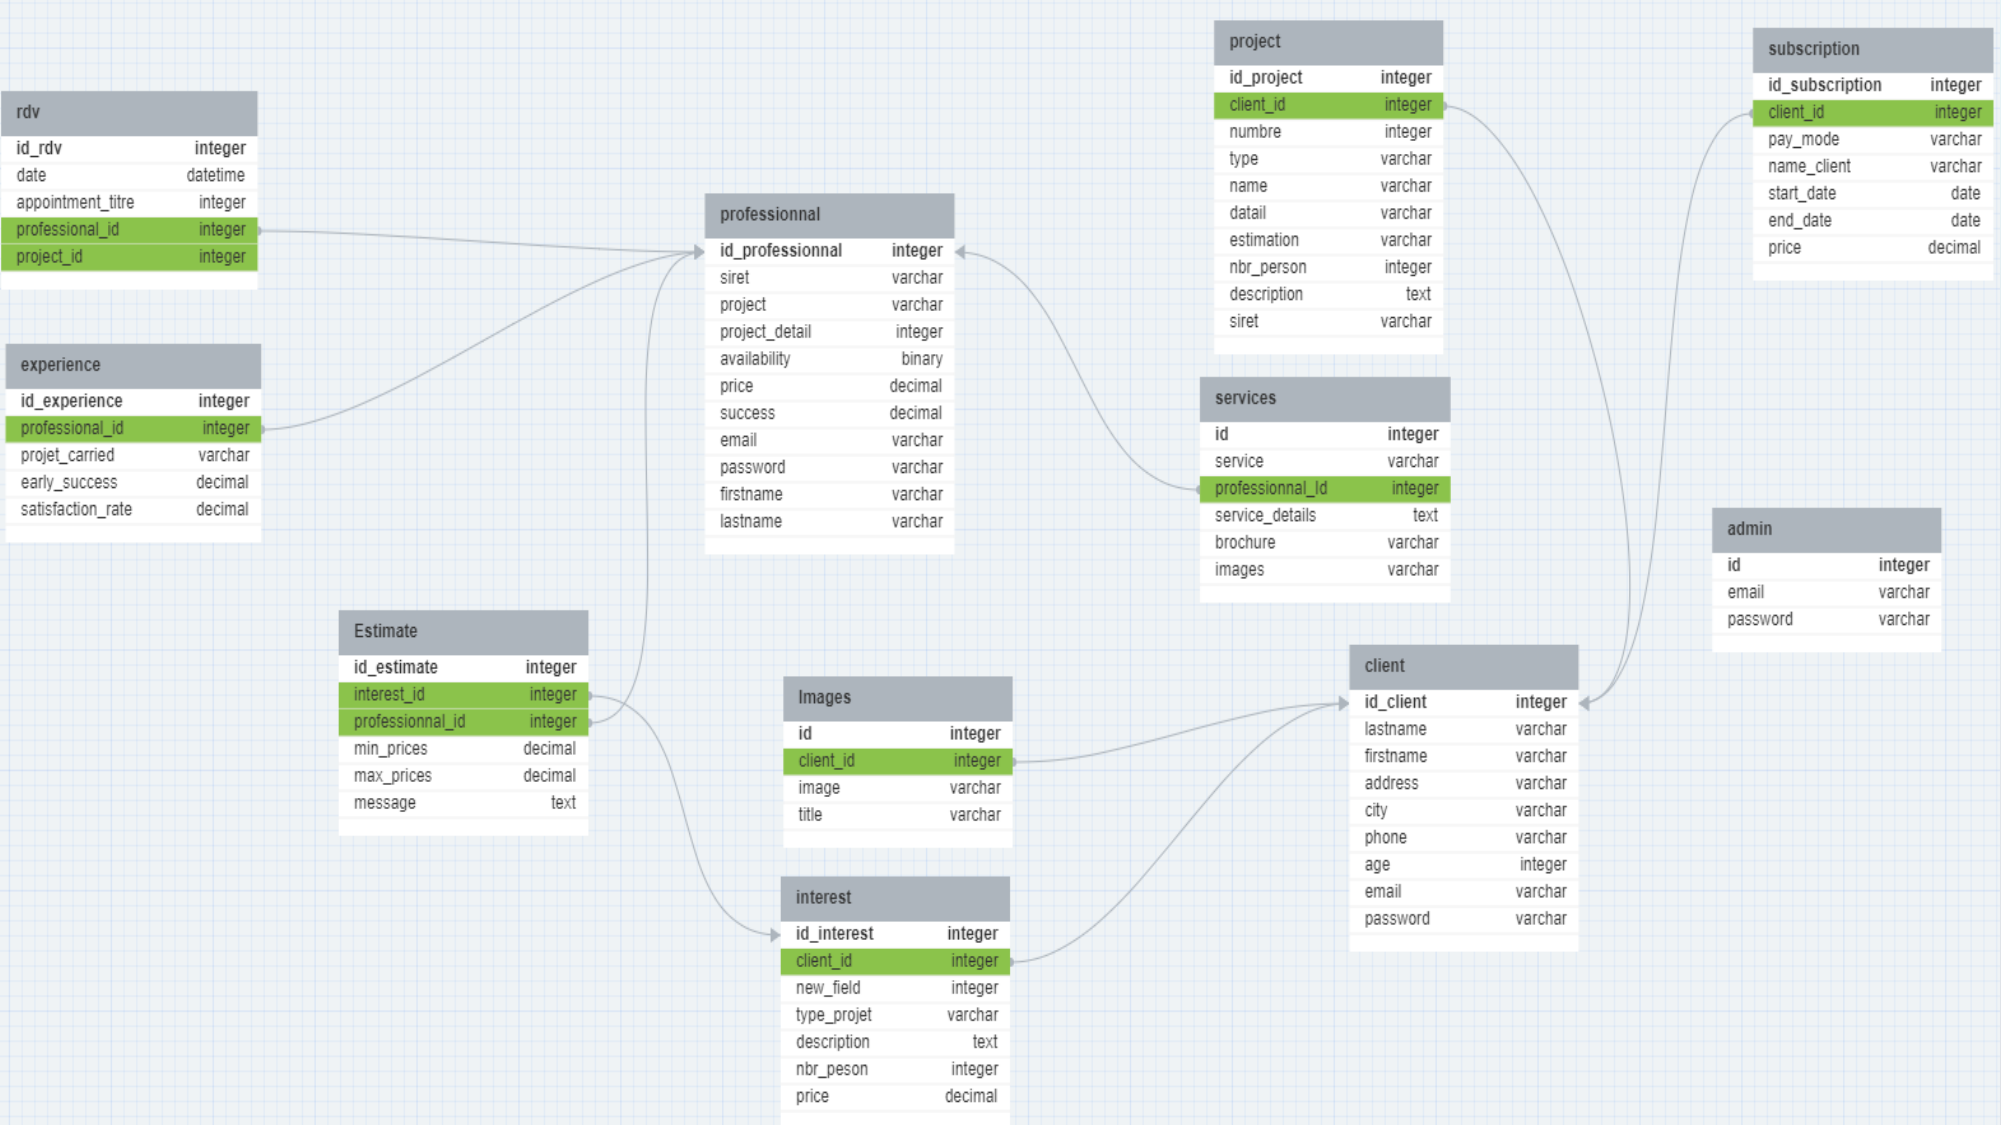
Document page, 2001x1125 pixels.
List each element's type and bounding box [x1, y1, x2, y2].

list [0, 0, 2000, 1125]
